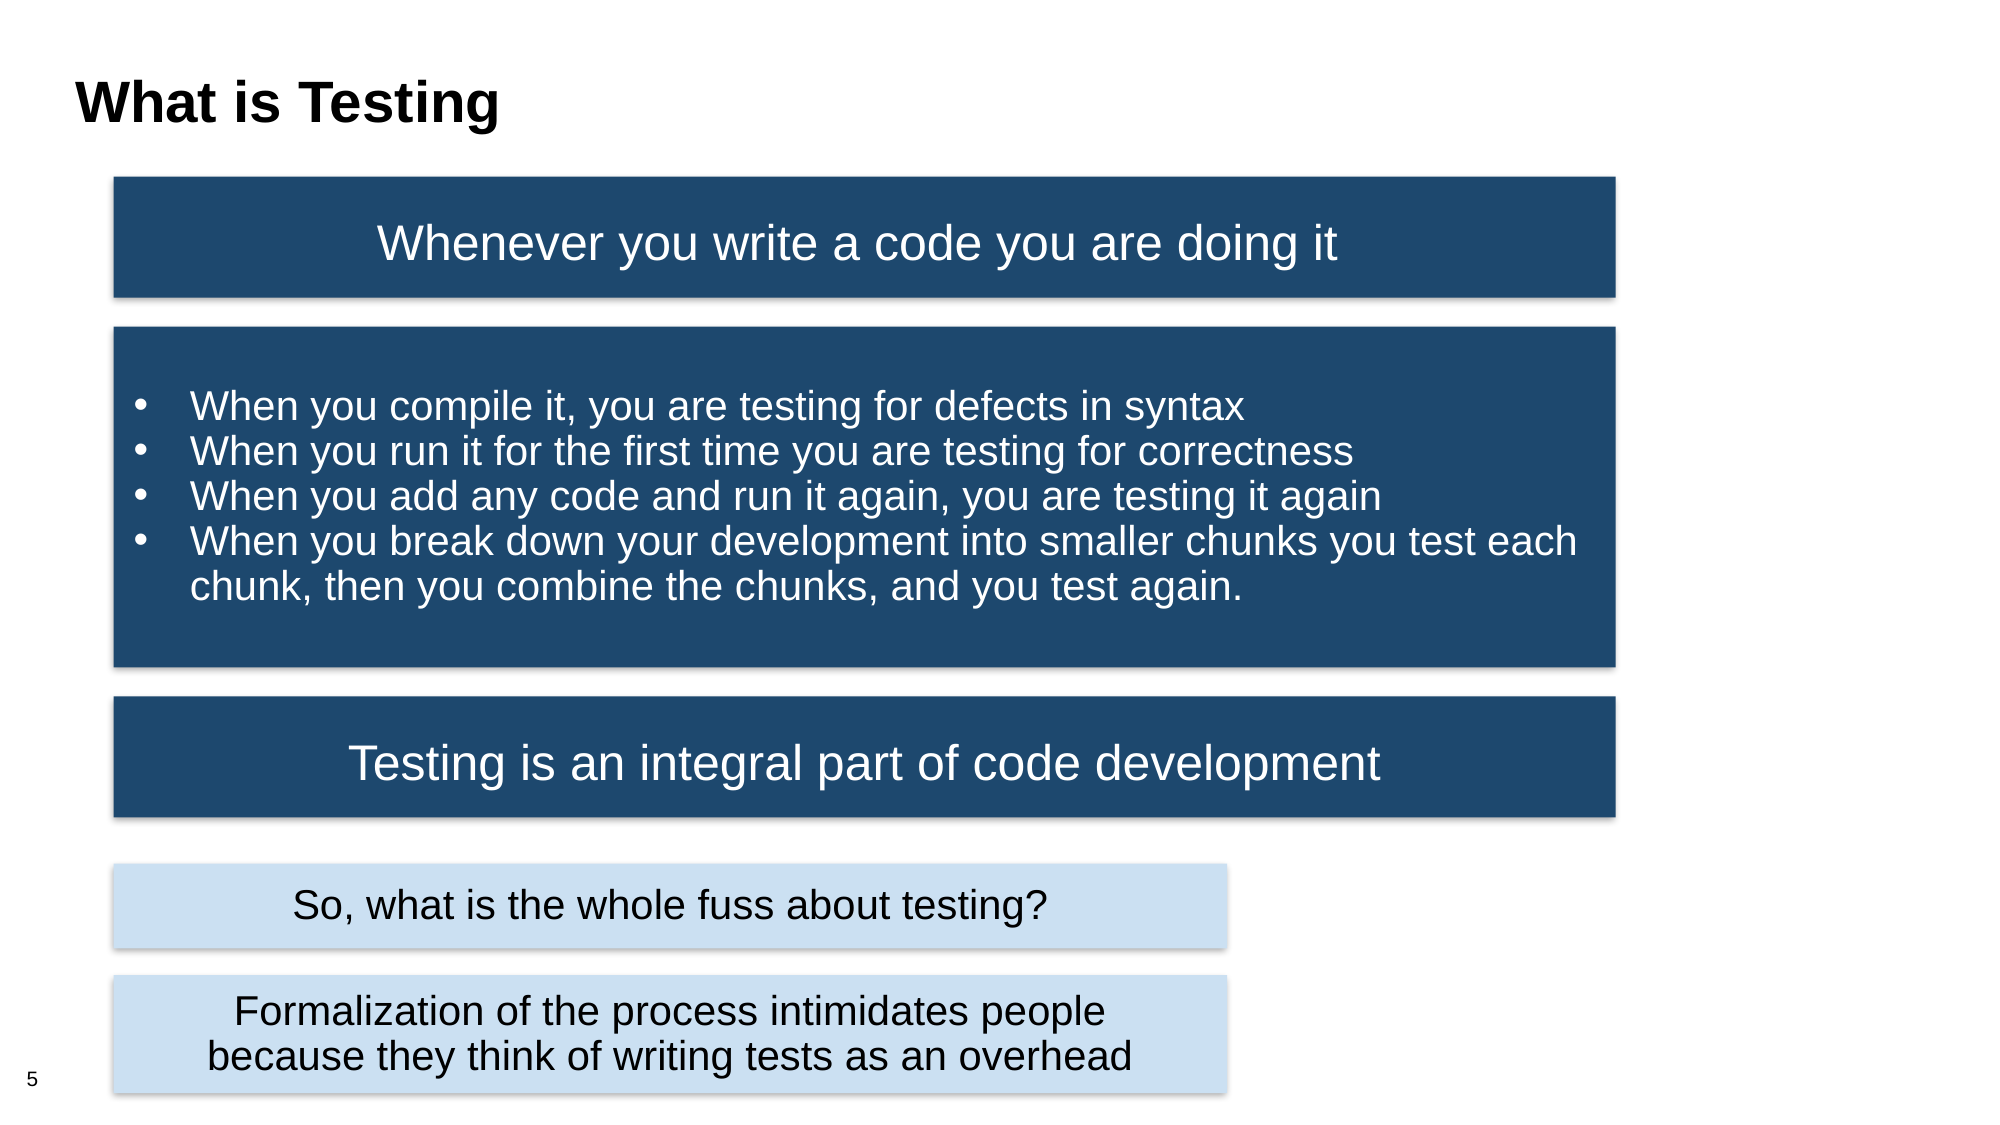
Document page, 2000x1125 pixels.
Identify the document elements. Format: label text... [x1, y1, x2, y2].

text_box Testing is an integral part of code development [113, 696, 1616, 818]
text_box Formalization of the process intimidates people because they think of writing tests as an overhead [113, 975, 1228, 1094]
title What is Testing [59, 67, 1927, 218]
text_box Whenever you write a code you are doing it [113, 176, 1616, 298]
text_box So, what is the whole fuss about testing? [113, 863, 1228, 949]
text_box When you compile it, you are testing for defects in syntax When you run it for the first time you are testing for correctness When you add any code and run it again, you are testing it again When you break down your development into smaller chunks you test each chunk, then you combine the chunks, and you test again. [113, 326, 1616, 668]
